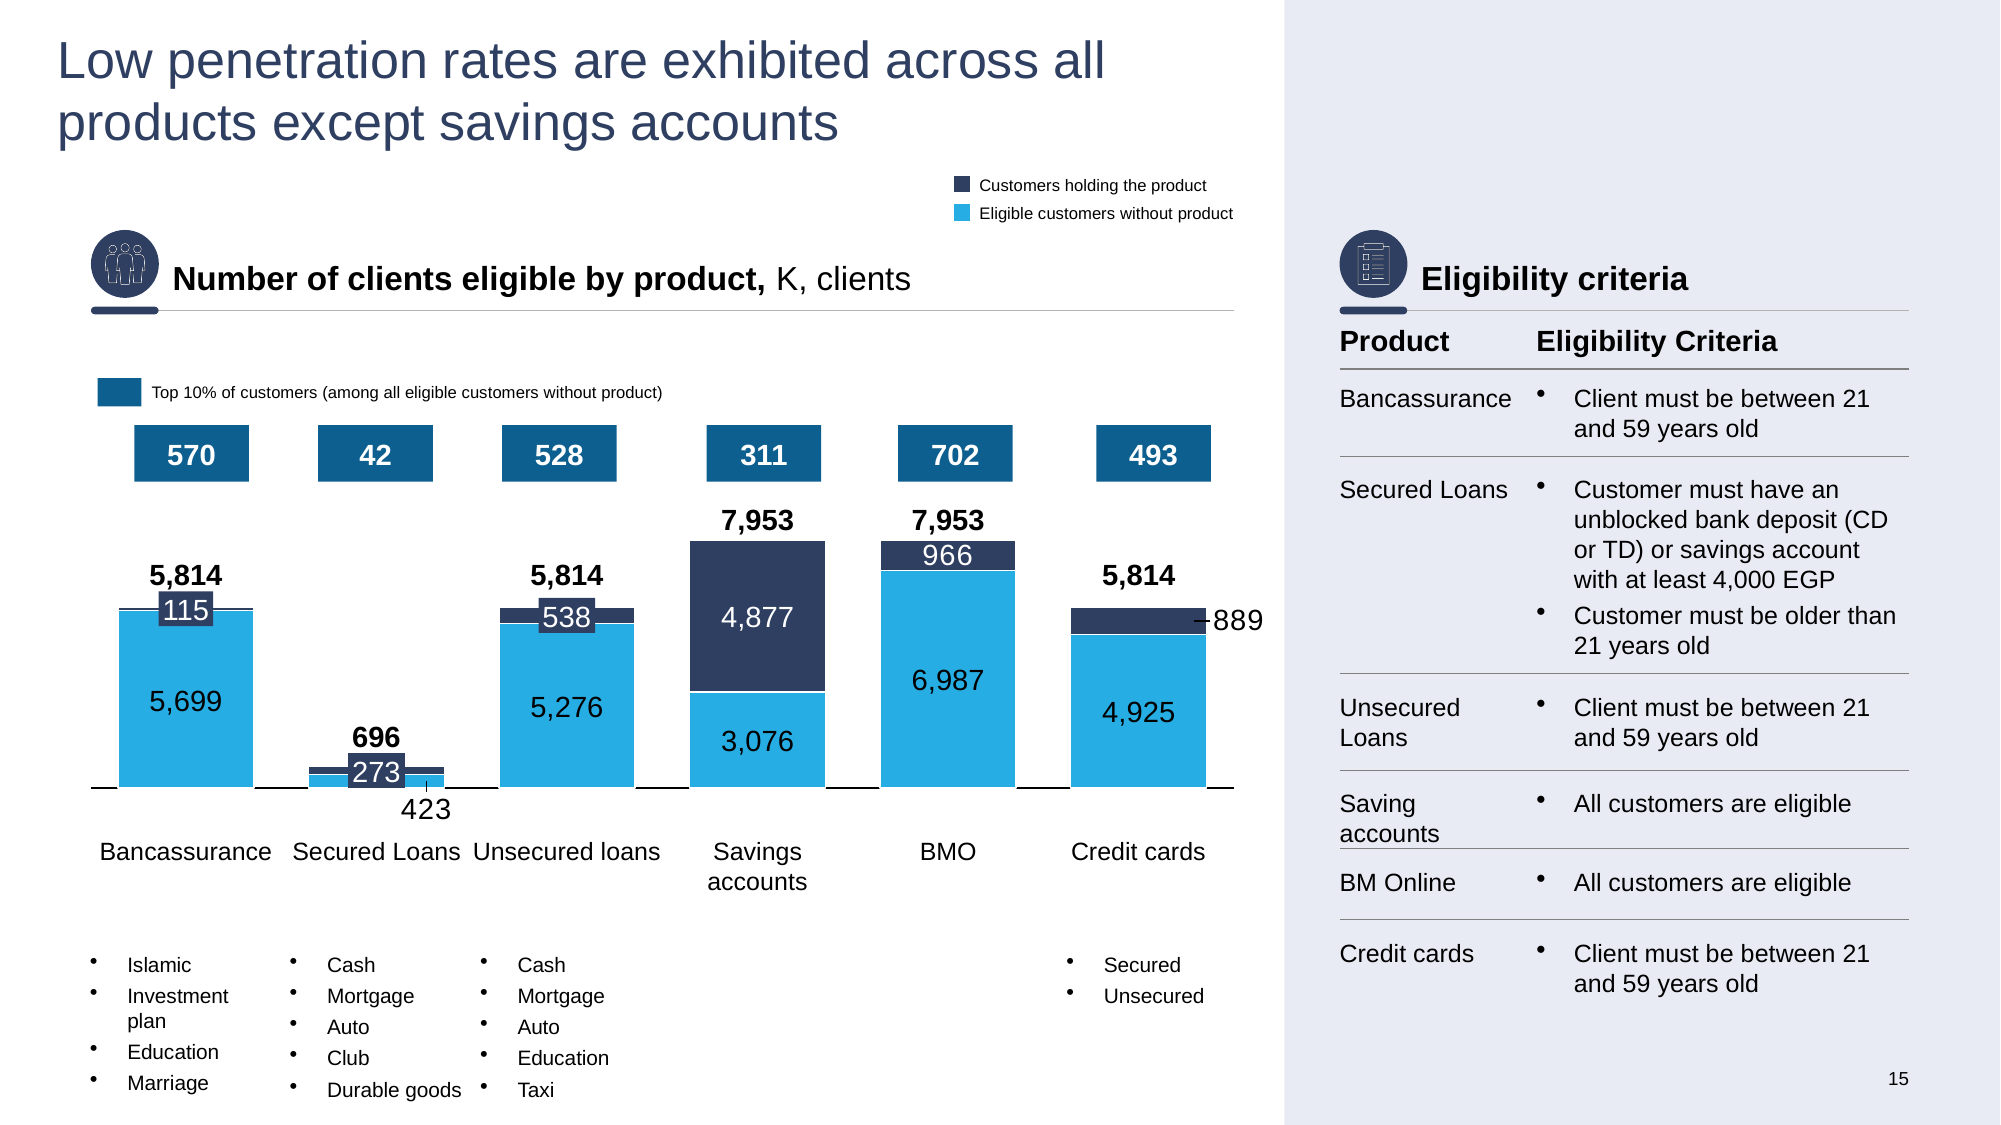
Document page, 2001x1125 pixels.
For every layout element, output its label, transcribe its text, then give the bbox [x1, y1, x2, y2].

text_box Unsecured Loans [1339, 691, 1514, 753]
text_box [90, 305, 160, 310]
text_box All customers are eligible [1536, 866, 1909, 897]
text_box [1338, 305, 1409, 316]
text_box Bancassurance [1339, 382, 1514, 413]
text_box Customer must have an unblocked bank deposit (CD or TD) or savings account with at least 4,000 EGP Customer must be older than 21 years old [1536, 473, 1909, 660]
text_box Secured Loans [291, 835, 462, 866]
text_box 311 [706, 424, 822, 482]
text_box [90, 229, 160, 299]
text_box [97, 377, 665, 407]
title Low penetration rates are exhibited across all products except savings accounts [57, 26, 1201, 216]
text_box 702 [897, 424, 1014, 482]
text_box Islamic Investment plan Education Marriage [89, 951, 273, 1096]
text_box Client must be between 21 and 59 years old [1536, 937, 1909, 998]
text_box Eligibility criteria [1421, 257, 1909, 298]
text_box Credit cards [1339, 937, 1514, 968]
text_box Credit cards [1070, 835, 1207, 866]
text_box Unsecured loans [472, 835, 662, 866]
text_box 493 [1095, 424, 1212, 482]
text_box Client must be between 21 and 59 years old [1536, 382, 1909, 443]
chart [77, 526, 1271, 831]
text_box [952, 174, 972, 194]
text_box Eligibility Criteria [1536, 322, 1909, 358]
text_box [90, 311, 160, 316]
text_box Saving accounts [1339, 787, 1514, 848]
text_box Customers holding the product [979, 174, 1213, 195]
text_box Cash Mortgage Auto Club Durable goods [289, 951, 464, 1102]
text_box Secured Loans [1339, 473, 1514, 504]
text_box 528 [501, 424, 618, 482]
text_box Bancassurance [99, 835, 273, 866]
text_box [952, 203, 972, 222]
text_box 7,953 [907, 501, 989, 526]
text_box Secured Unsecured [1066, 951, 1241, 1008]
text_box BM Online [1339, 866, 1514, 897]
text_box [1339, 229, 1408, 299]
text_box BMO [918, 835, 978, 866]
text_box Eligible customers without product [979, 203, 1234, 224]
text_box 7,953 [717, 501, 799, 526]
text_box 570 [133, 424, 250, 482]
text_box Savings accounts [706, 835, 809, 896]
text_box All customers are eligible [1536, 787, 1909, 818]
text_box Number of clients eligible by product, K, clients [172, 257, 1234, 298]
text_box Client must be between 21 and 59 years old [1536, 691, 1909, 752]
text_box 42 [317, 424, 434, 482]
text_box Cash Mortgage Auto Education Taxi [480, 951, 654, 1102]
text_box Product [1339, 322, 1514, 358]
